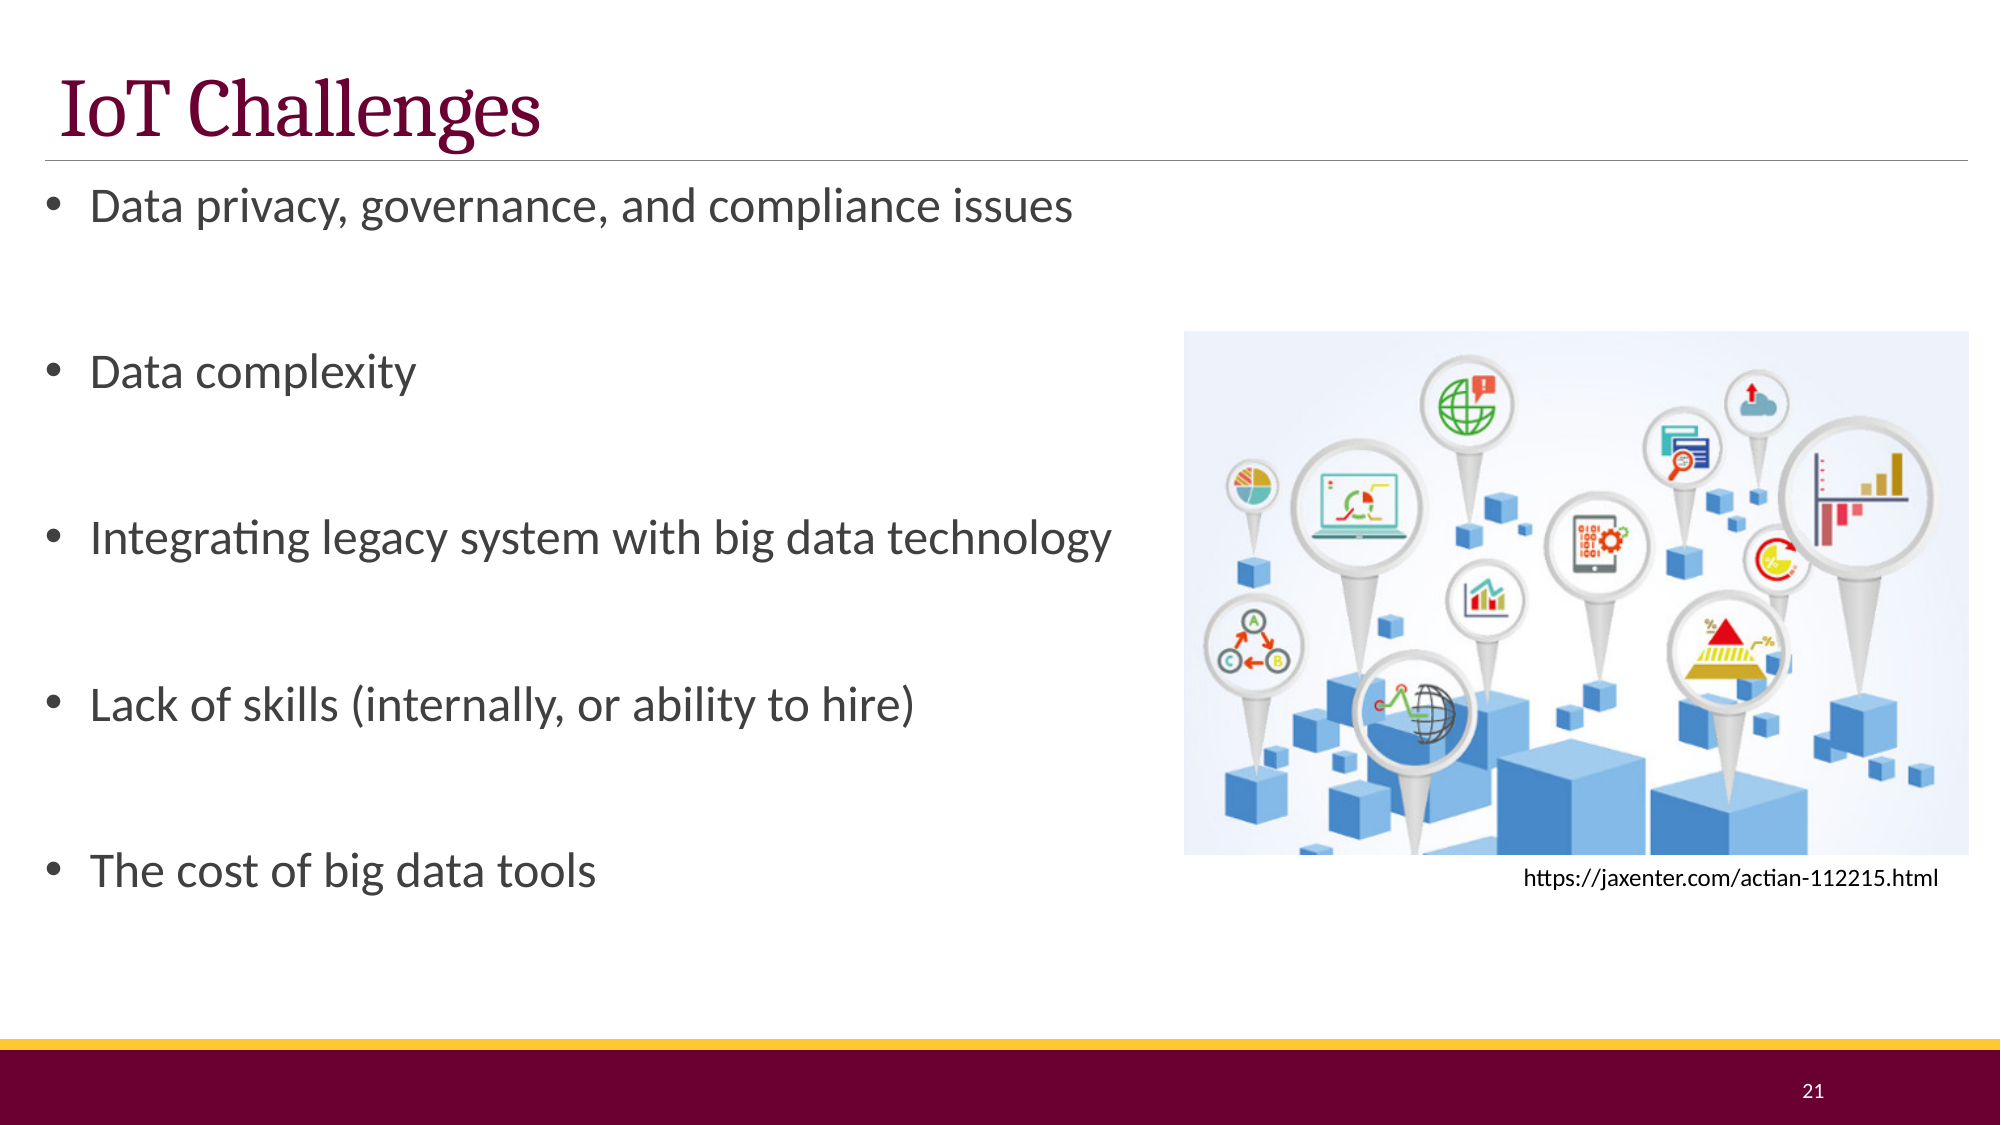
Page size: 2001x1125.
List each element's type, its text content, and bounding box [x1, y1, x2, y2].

slide_number 21 [1624, 1059, 1840, 1120]
list Data privacy, governance, and compliance issues Data complexity Integrating legacy system with big data technology Lack of skills (internally, or ability to hire) The cost of big data tools [44, 171, 1185, 1015]
title IoT Challenges [44, 47, 1969, 161]
text_box https://jaxenter.com/actian-112215.html [1508, 863, 1955, 899]
picture [1183, 330, 1969, 855]
